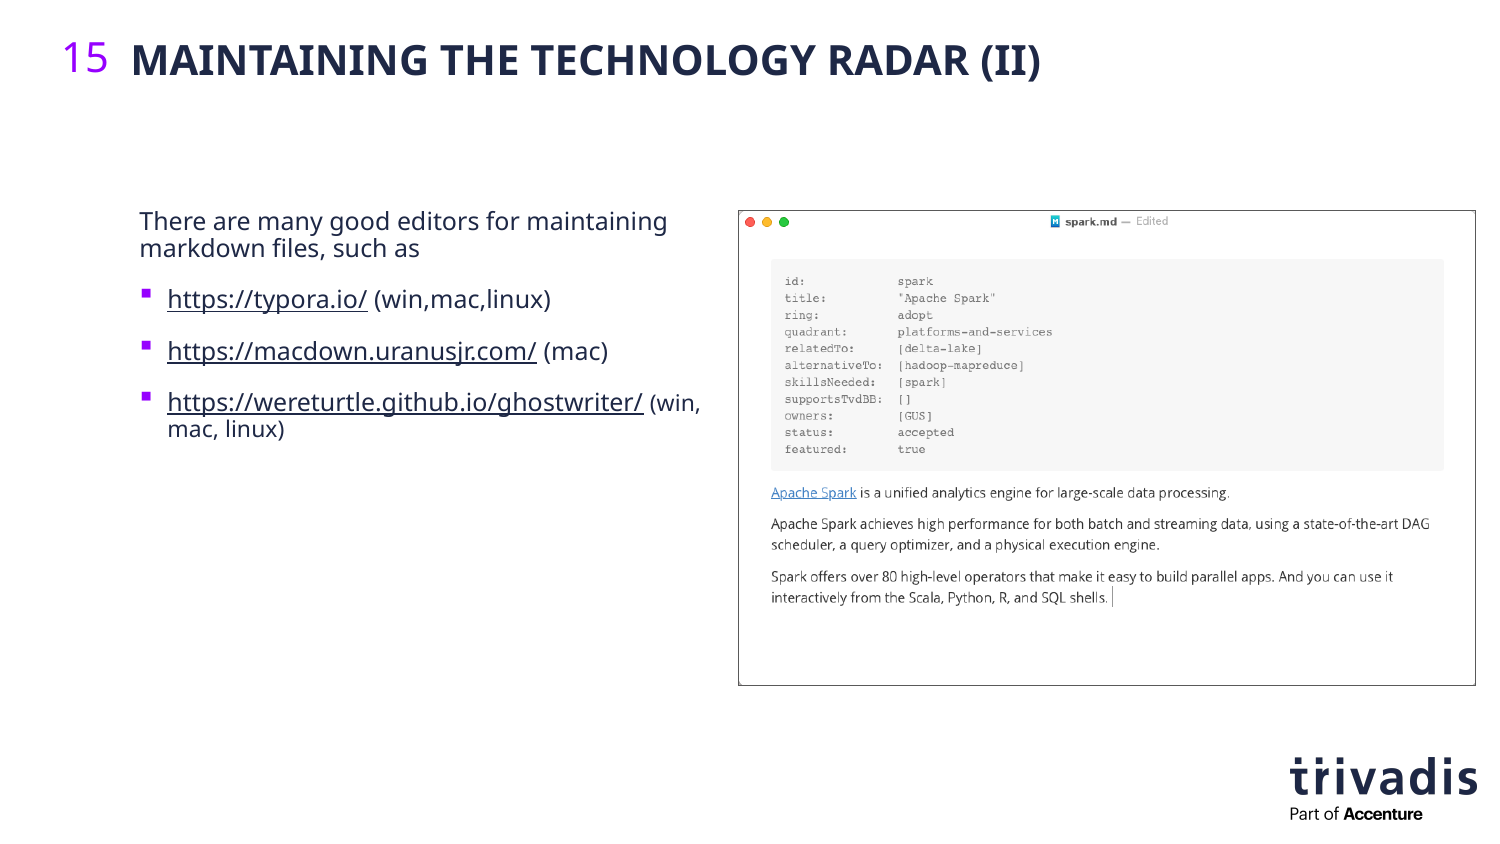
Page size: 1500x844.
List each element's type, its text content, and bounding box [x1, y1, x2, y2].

list Maintaining the Technology Radar (II) [115, 32, 1206, 82]
picture [738, 210, 1476, 686]
slide_number 15 [46, 34, 180, 84]
picture [1290, 757, 1477, 820]
list There are many good editors for maintaining markdown files, such as https://typora.io/ (win,mac,linux) https://macdown.uranusjr.com/ (mac) https://wereturtle.github.io/ghostwriter/ (win, mac, linux) [124, 201, 726, 471]
